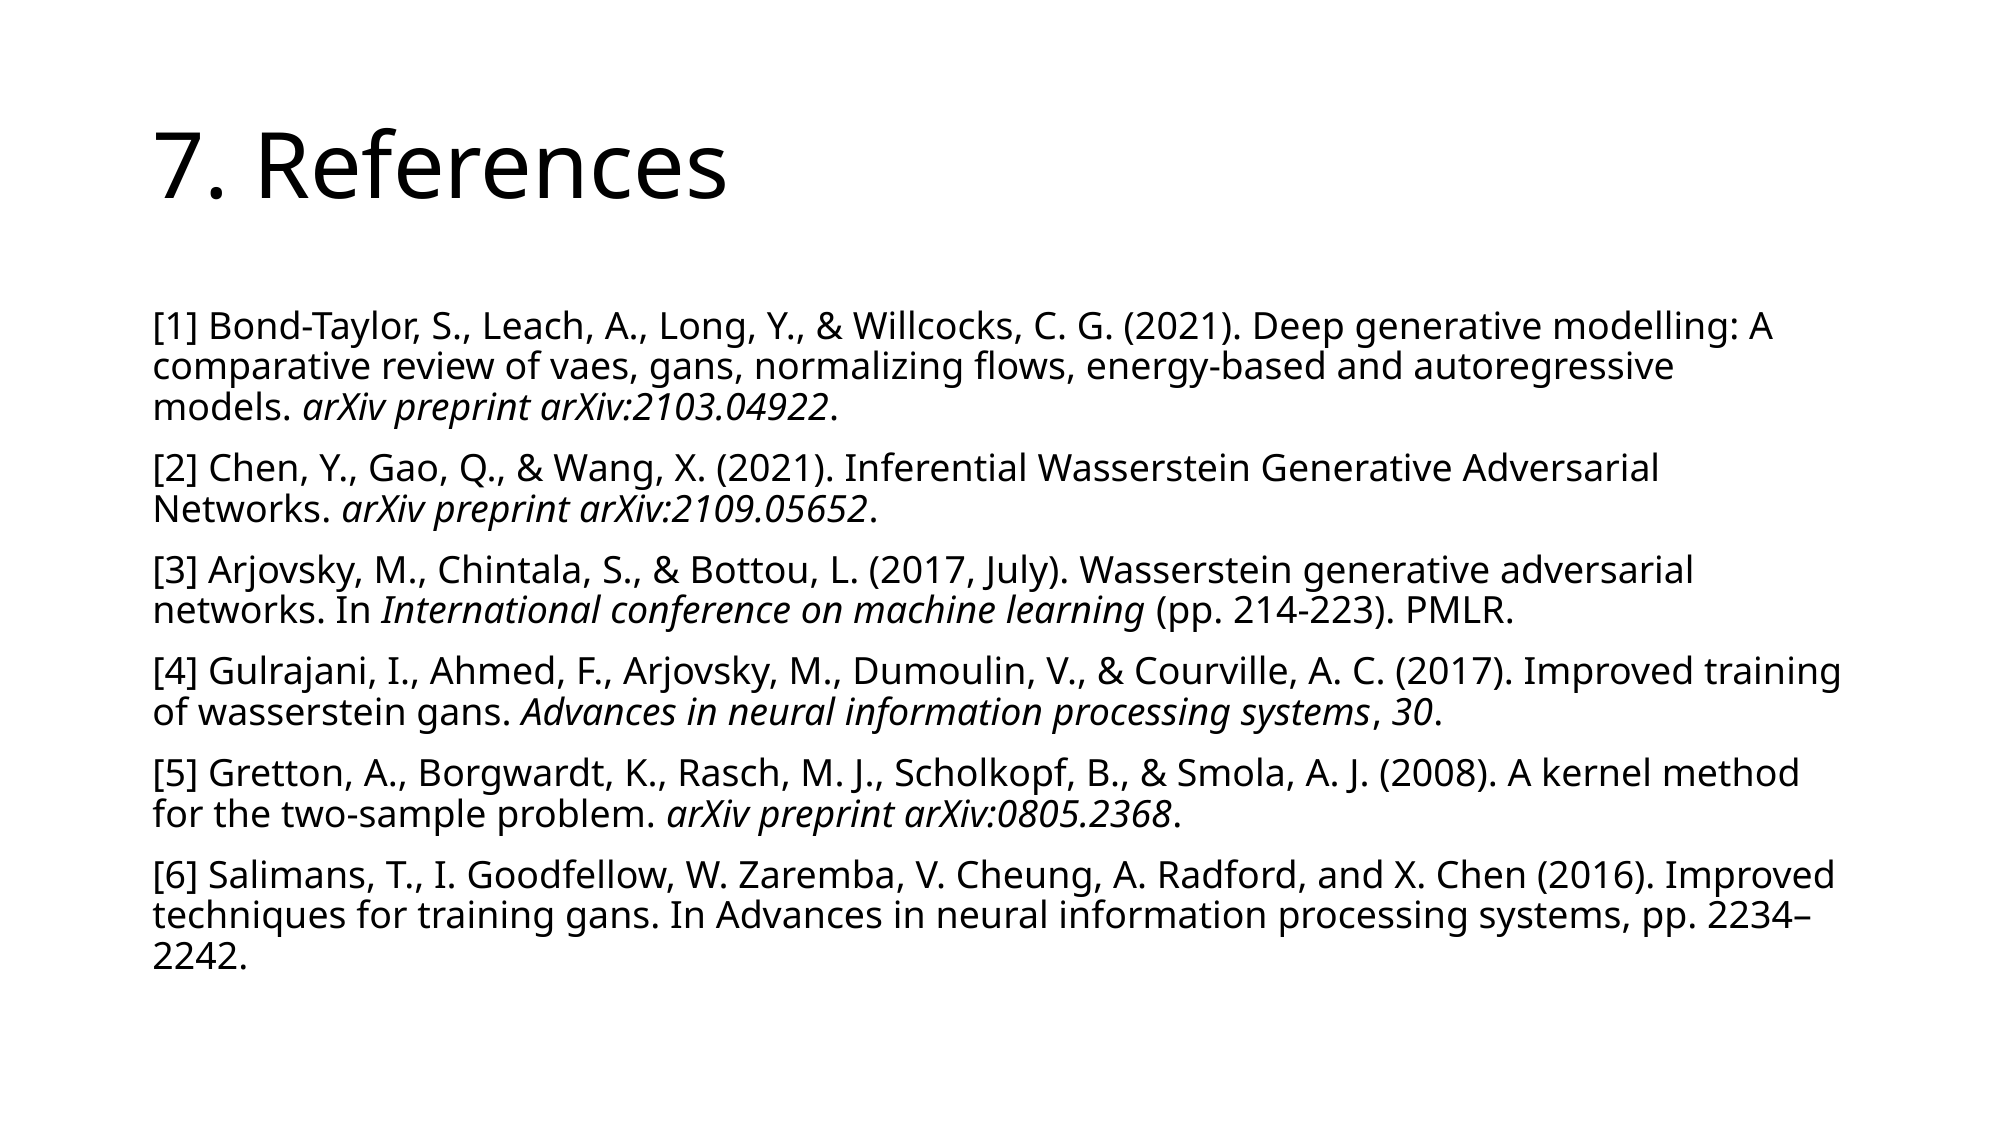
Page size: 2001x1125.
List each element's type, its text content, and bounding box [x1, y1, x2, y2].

title 7. References [137, 59, 1863, 278]
list [1] Bond-Taylor, S., Leach, A., Long, Y., & Willcocks, C. G. (2021). Deep generative modelling: A comparative review of vaes, gans, normalizing flows, energy-based and autoregressive models. arXiv preprint arXiv:2103.04922. [2] Chen, Y., Gao, Q., & Wang, X. (2021). Inferential Wasserstein Generative Adversarial Networks. arXiv preprint arXiv:2109.05652. [3] Arjovsky, M., Chintala, S., & Bottou, L. (2017, July). Wasserstein generative adversarial networks. In International conference on machine learning (pp. 214-223). PMLR. [4] Gulrajani, I., Ahmed, F., Arjovsky, M., Dumoulin, V., & Courville, A. C. (2017). Improved training of wasserstein gans. Advances in neural information processing systems, 30. [5] Gretton, A., Borgwardt, K., Rasch, M. J., Scholkopf, B., & Smola, A. J. (2008). A kernel method for the two-sample problem. arXiv preprint arXiv:0805.2368. [6] Salimans, T., I. Goodfellow, W. Zaremba, V. Cheung, A. Radford, and X. Chen (2016). Improved techniques for training gans. In Advances in neural information processing systems, pp. 2234–2242. [137, 299, 1863, 1014]
